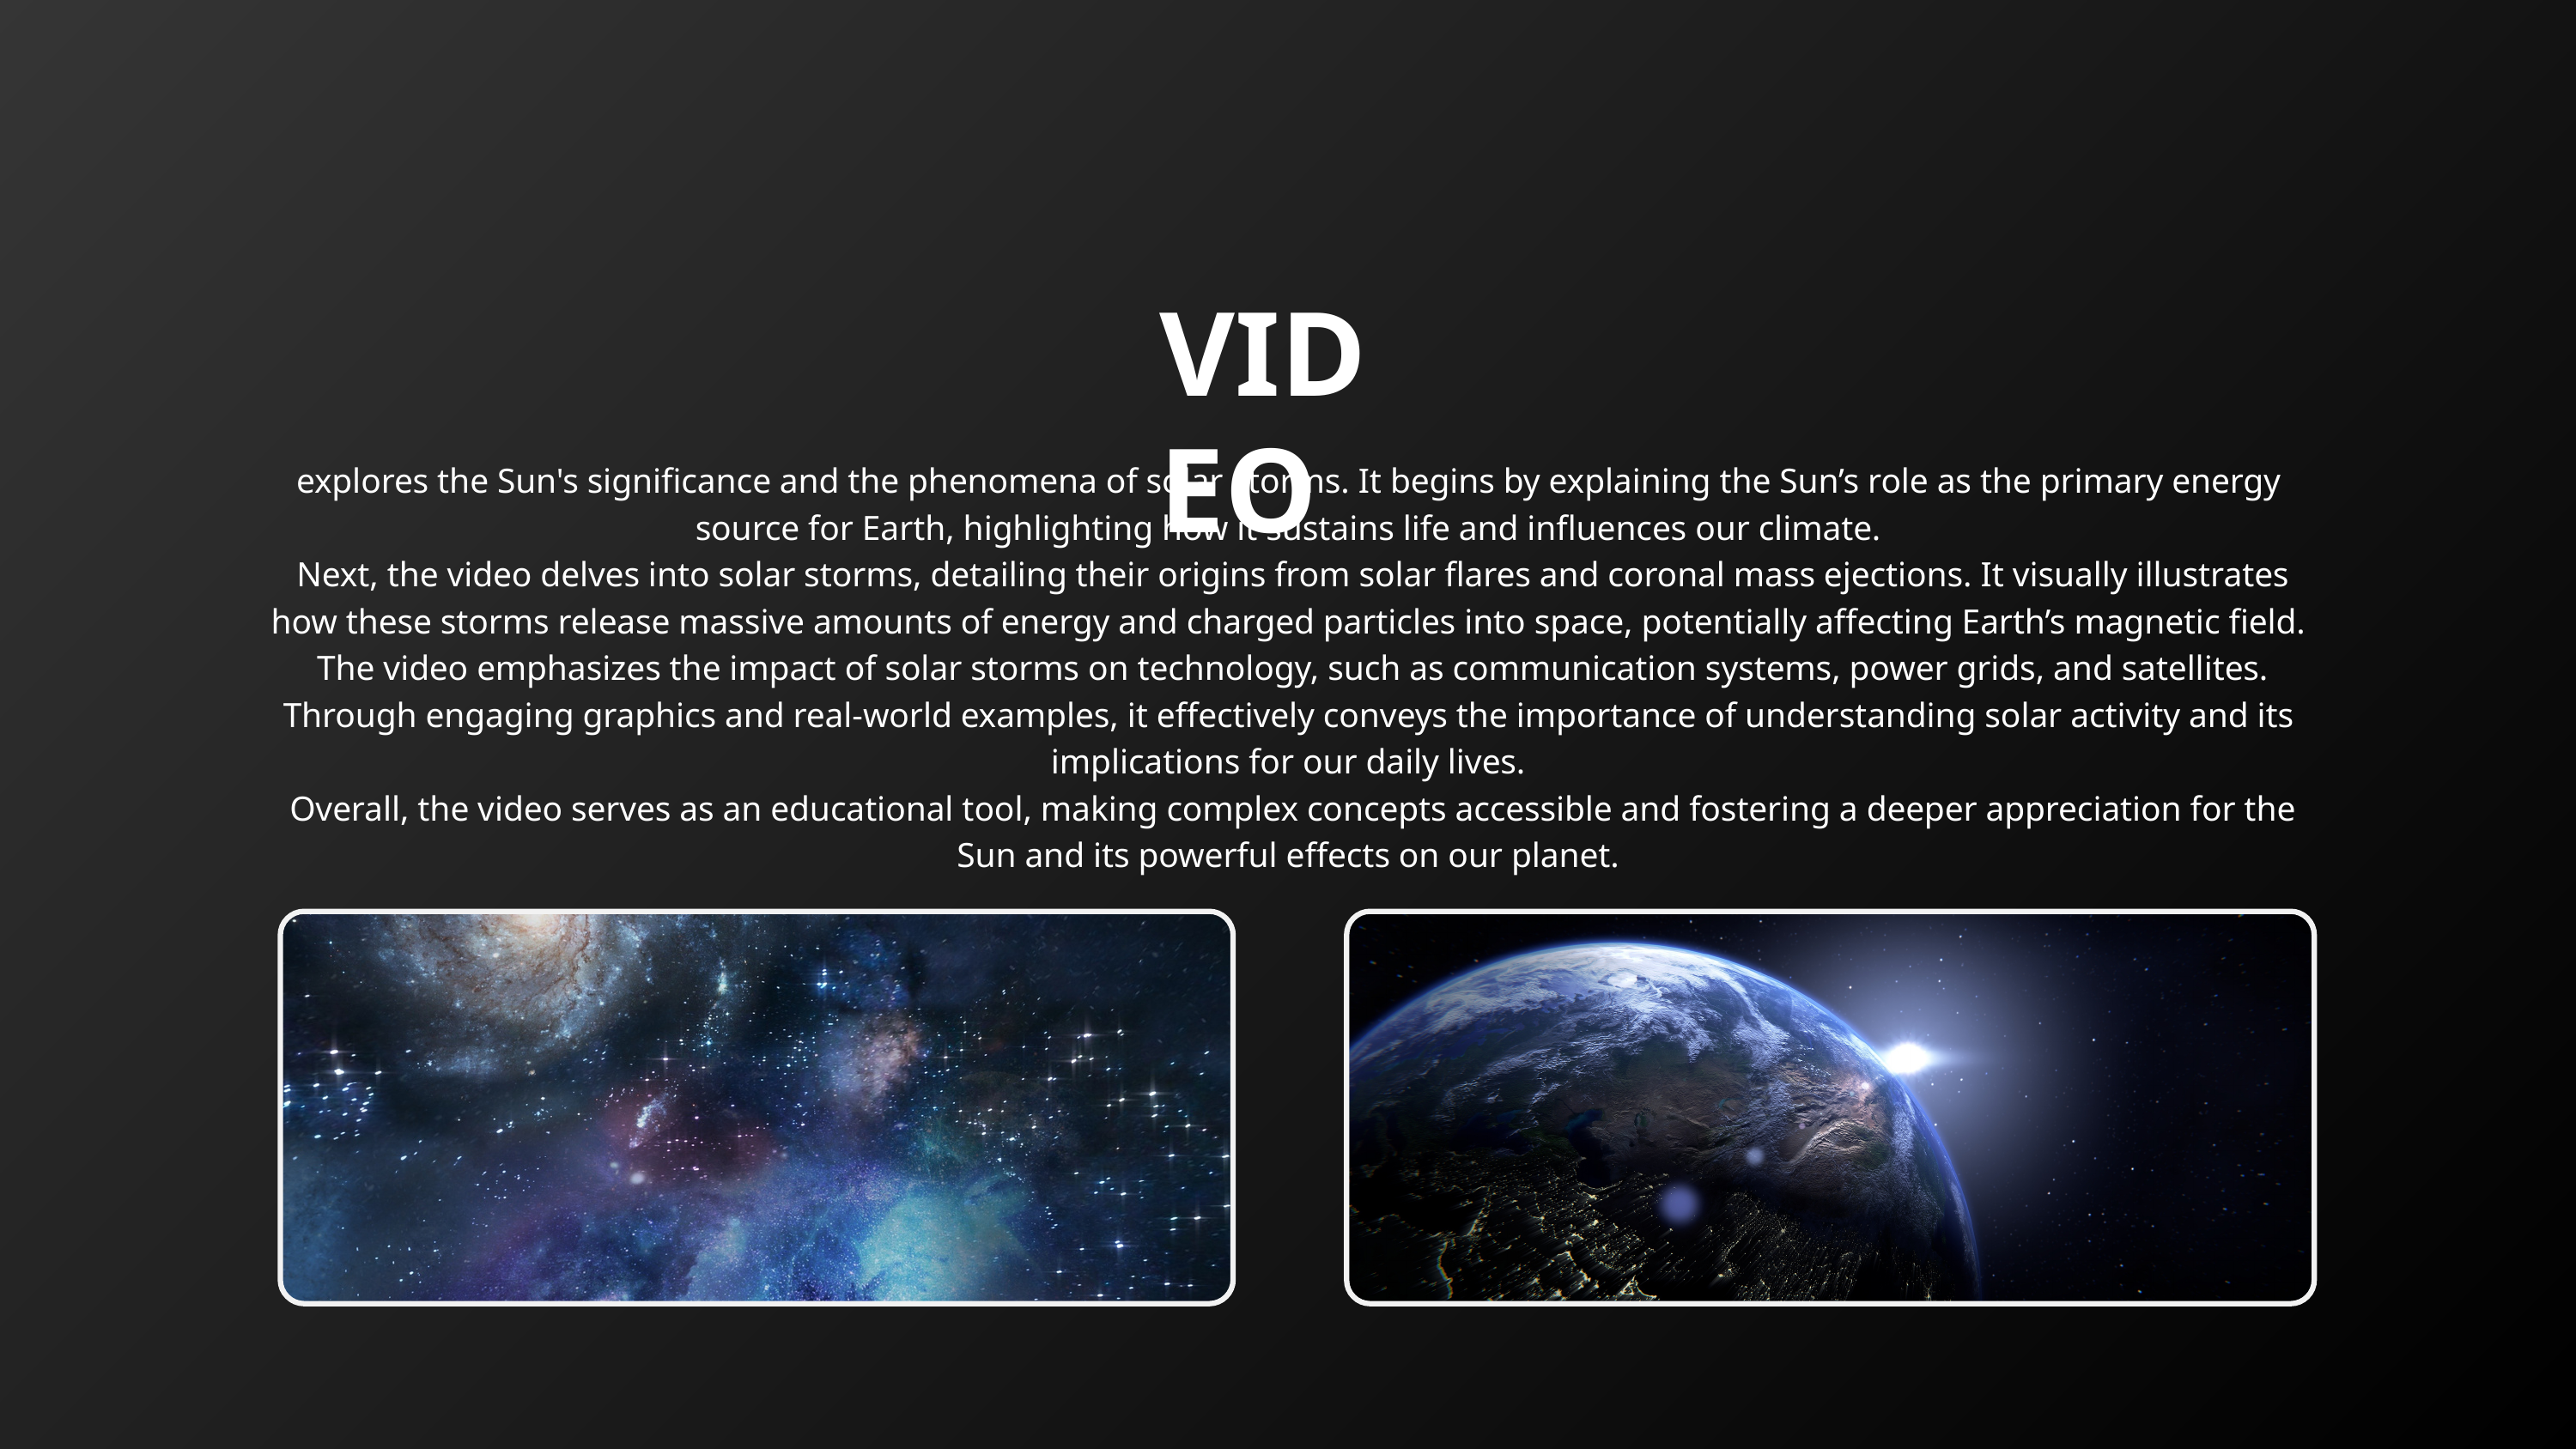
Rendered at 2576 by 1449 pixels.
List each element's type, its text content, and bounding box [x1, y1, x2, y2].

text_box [1346, 911, 2315, 1304]
text_box explores the Sun's significance and the phenomena of solar storms. It begins by explaining the Sun’s role as the primary energy source for Earth, highlighting how it sustains life and influences our climate. Next, the video delves into solar storms, detailing their origins from solar flares and coronal mass ejections. It visually illustrates how these storms release massive amounts of energy and charged particles into space, potentially affecting Earth’s magnetic field. The video emphasizes the impact of solar storms on technology, such as communication systems, power grids, and satellites. Through engaging graphics and real-world examples, it effectively conveys the importance of understanding solar activity and its implications for our daily lives. Overall, the video serves as an educational tool, making complex concepts accessible and fostering a deeper appreciation for the Sun and its powerful effects on our planet. [251, 453, 2325, 875]
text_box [280, 911, 1234, 1304]
text_box VIDEO [1159, 283, 1417, 453]
